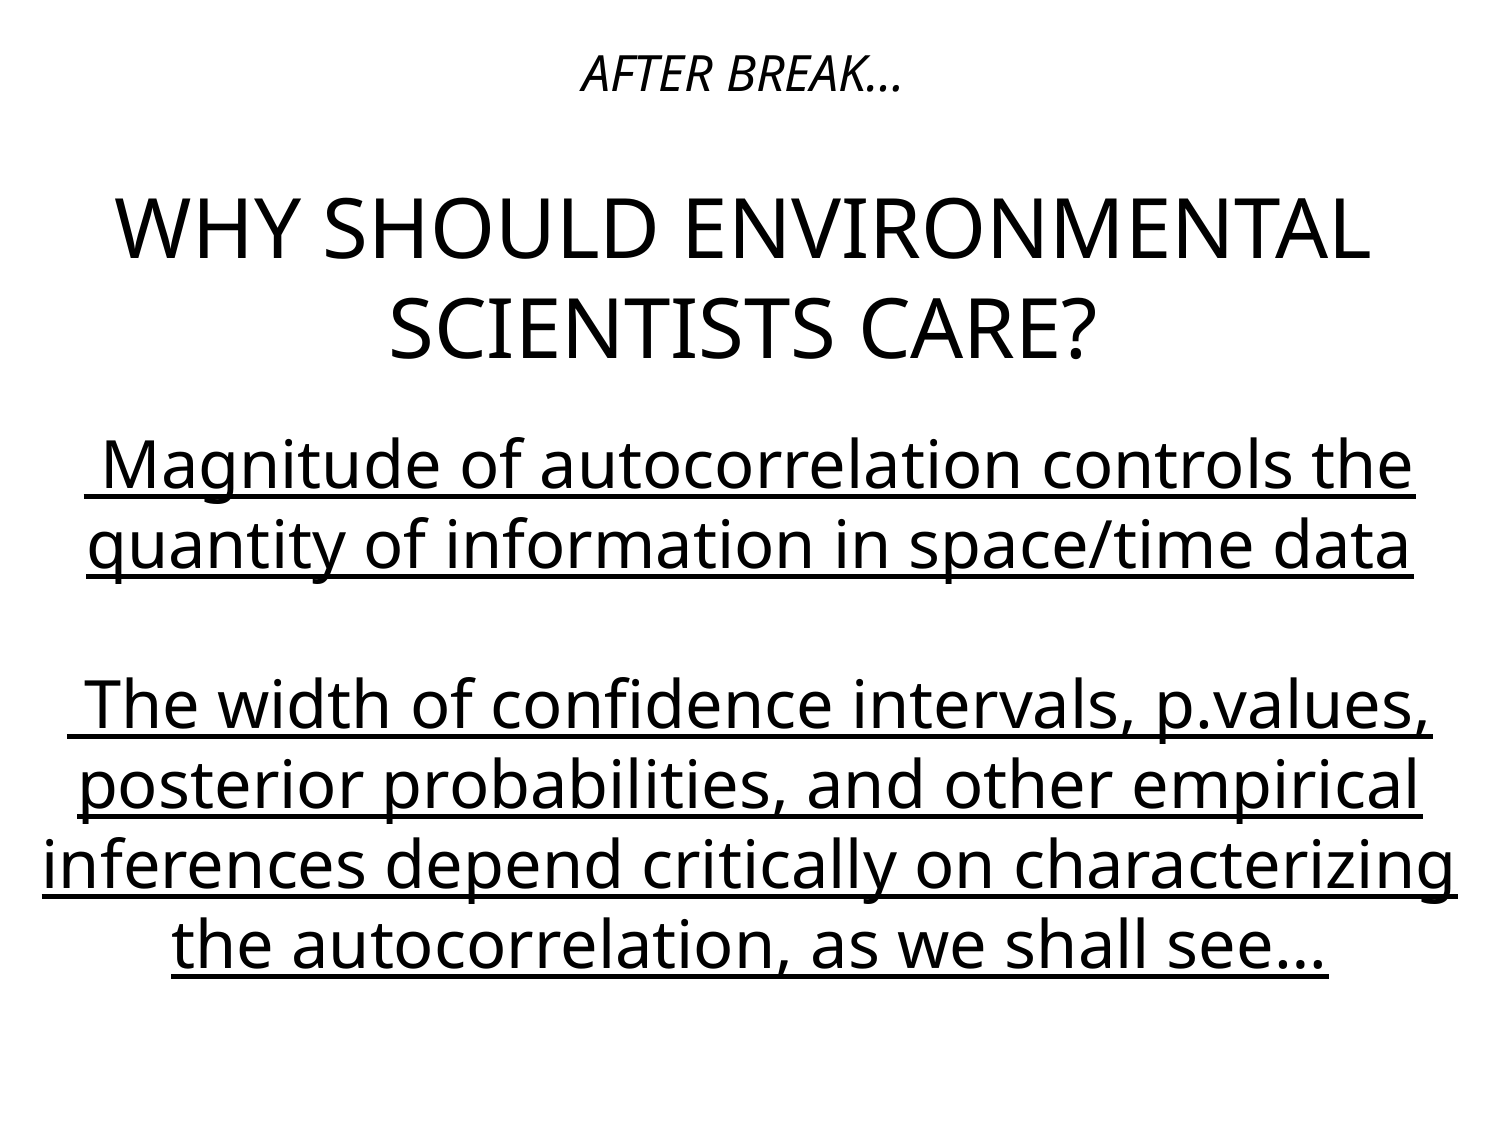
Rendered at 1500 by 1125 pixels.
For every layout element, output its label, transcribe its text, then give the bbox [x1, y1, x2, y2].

title WHY SHOULD ENVIRONMENTAL SCIENTISTS CARE? [31, 237, 1457, 313]
text_box Magnitude of autocorrelation controls the quantity of information in space/time data The width of confidence intervals, p.values, posterior probabilities, and other empirical inferences depend critically on characterizing the autocorrelation, as we shall see… [0, 462, 1500, 942]
text_box AFTER BREAK… [200, 24, 1288, 119]
